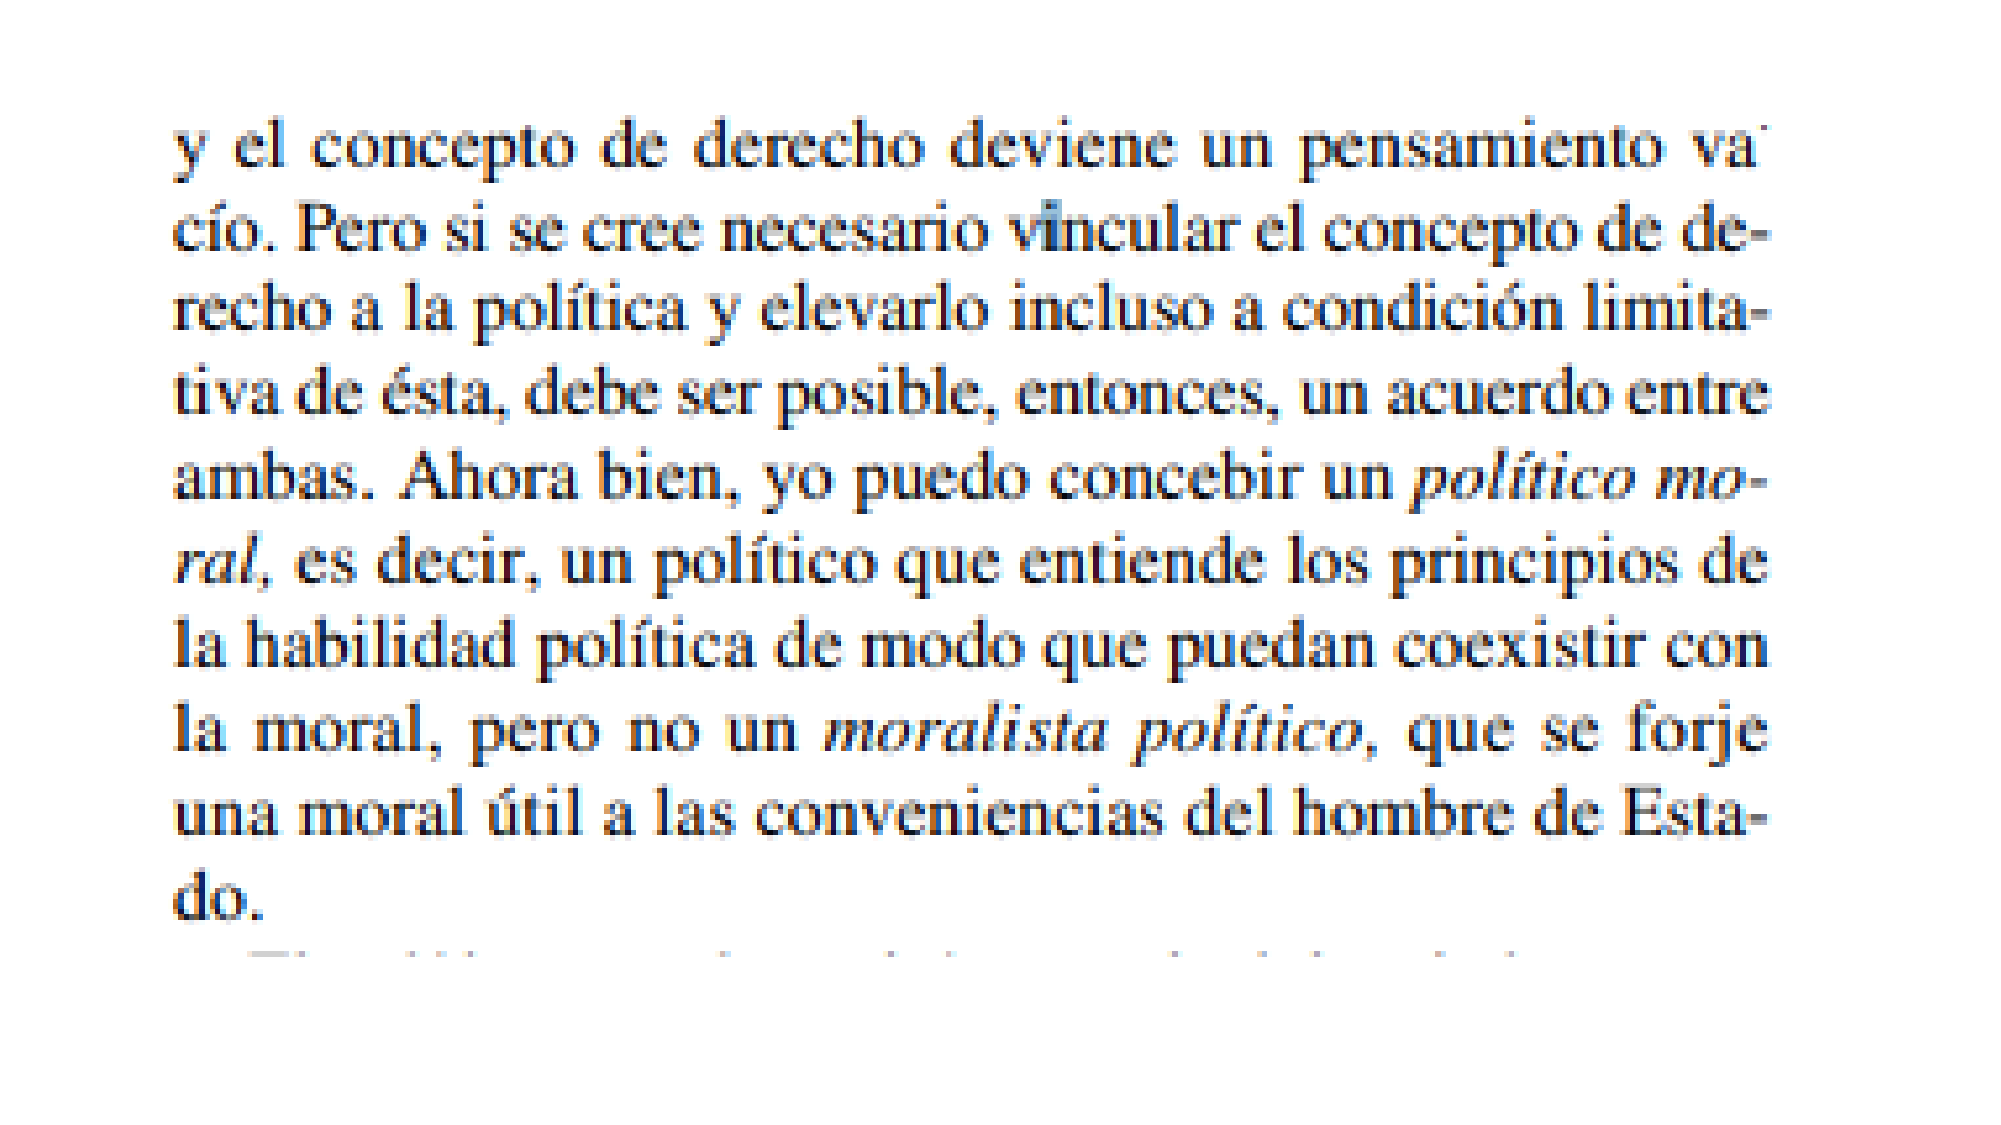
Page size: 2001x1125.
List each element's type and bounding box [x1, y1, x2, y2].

picture [121, 115, 1804, 958]
